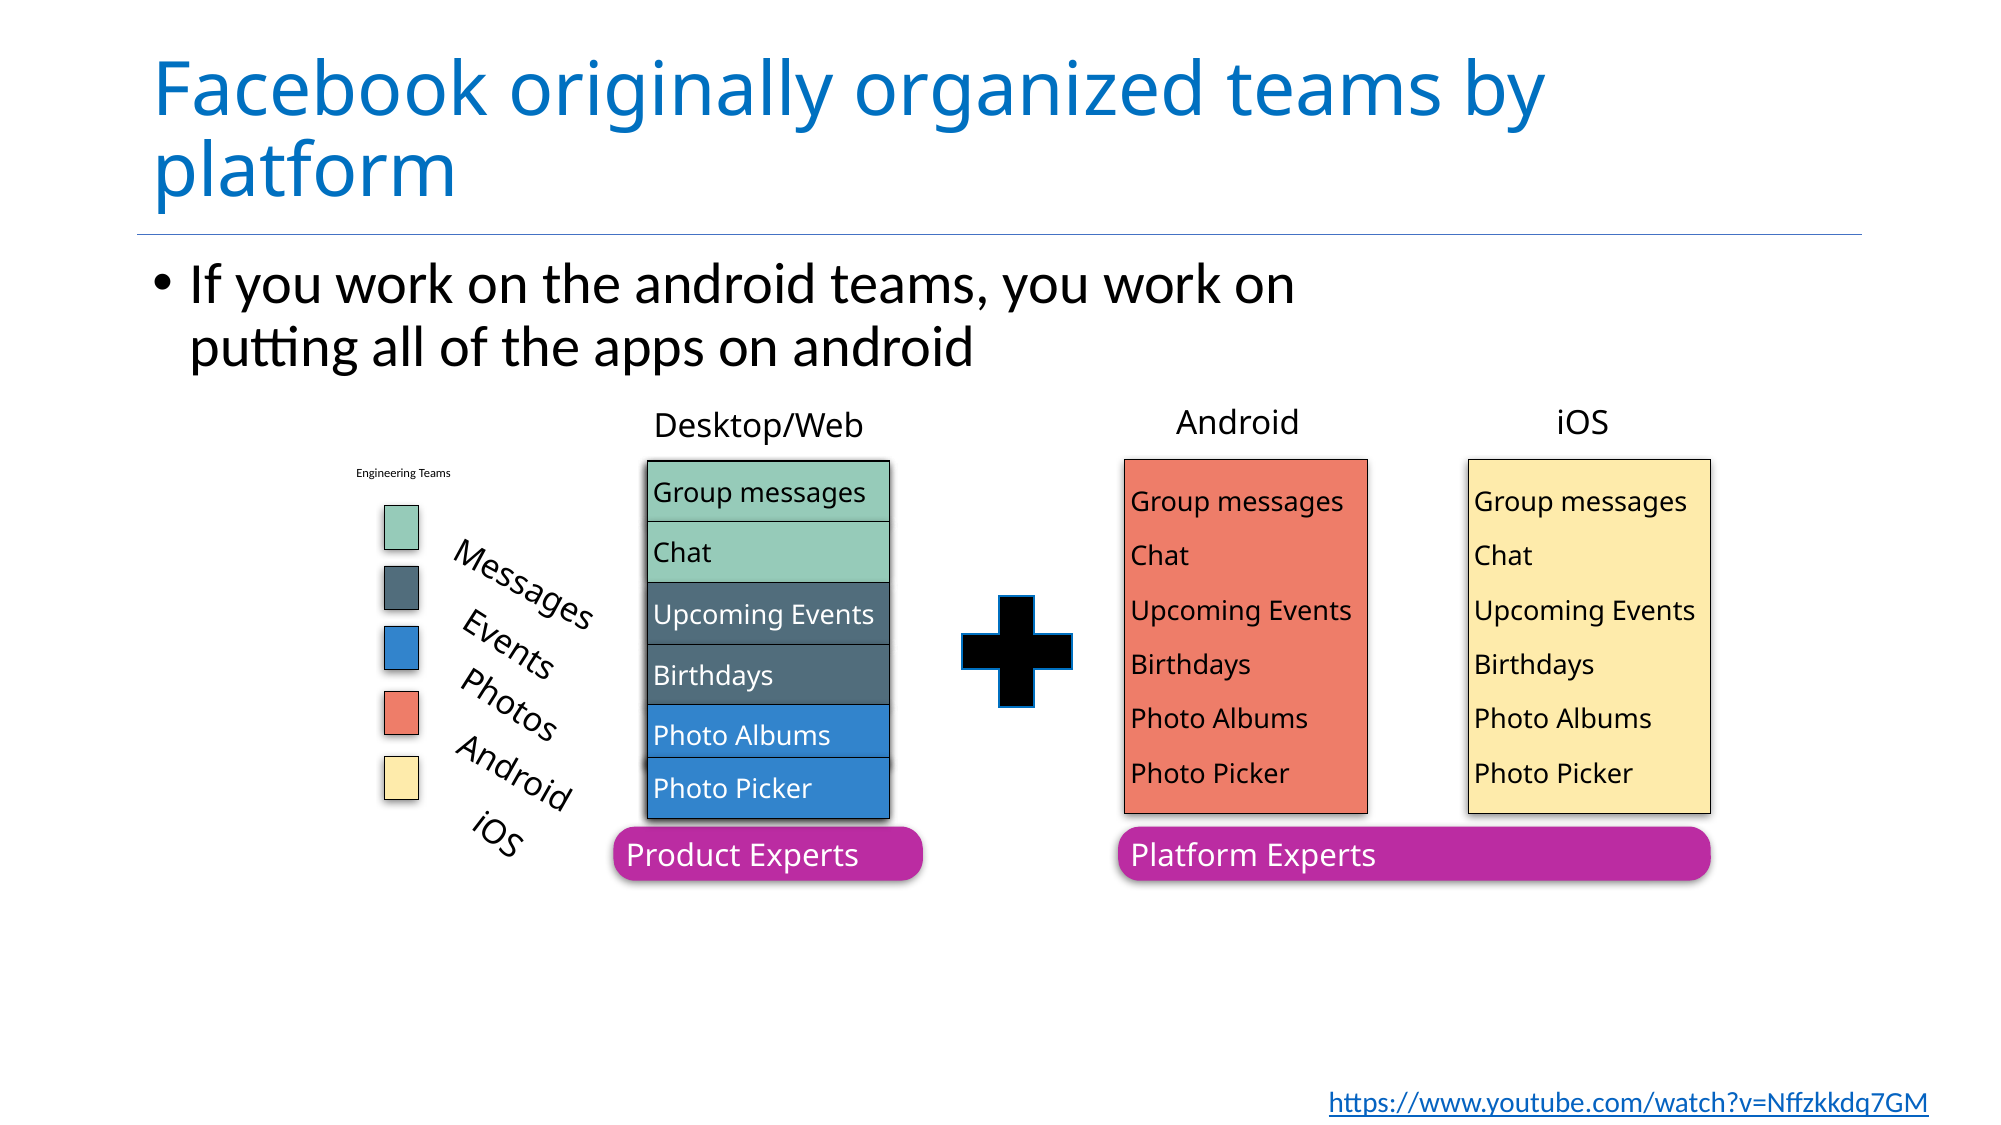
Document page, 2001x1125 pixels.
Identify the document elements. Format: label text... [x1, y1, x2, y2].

text_box https://www.youtube.com/watch?v=Nffzkkdq7GM [1313, 1075, 1957, 1125]
list If you work on the android teams, you work on putting all of the apps on android [137, 246, 1432, 960]
title Facebook originally organized teams by platform [137, 3, 1863, 221]
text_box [350, 397, 923, 882]
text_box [941, 394, 1711, 881]
